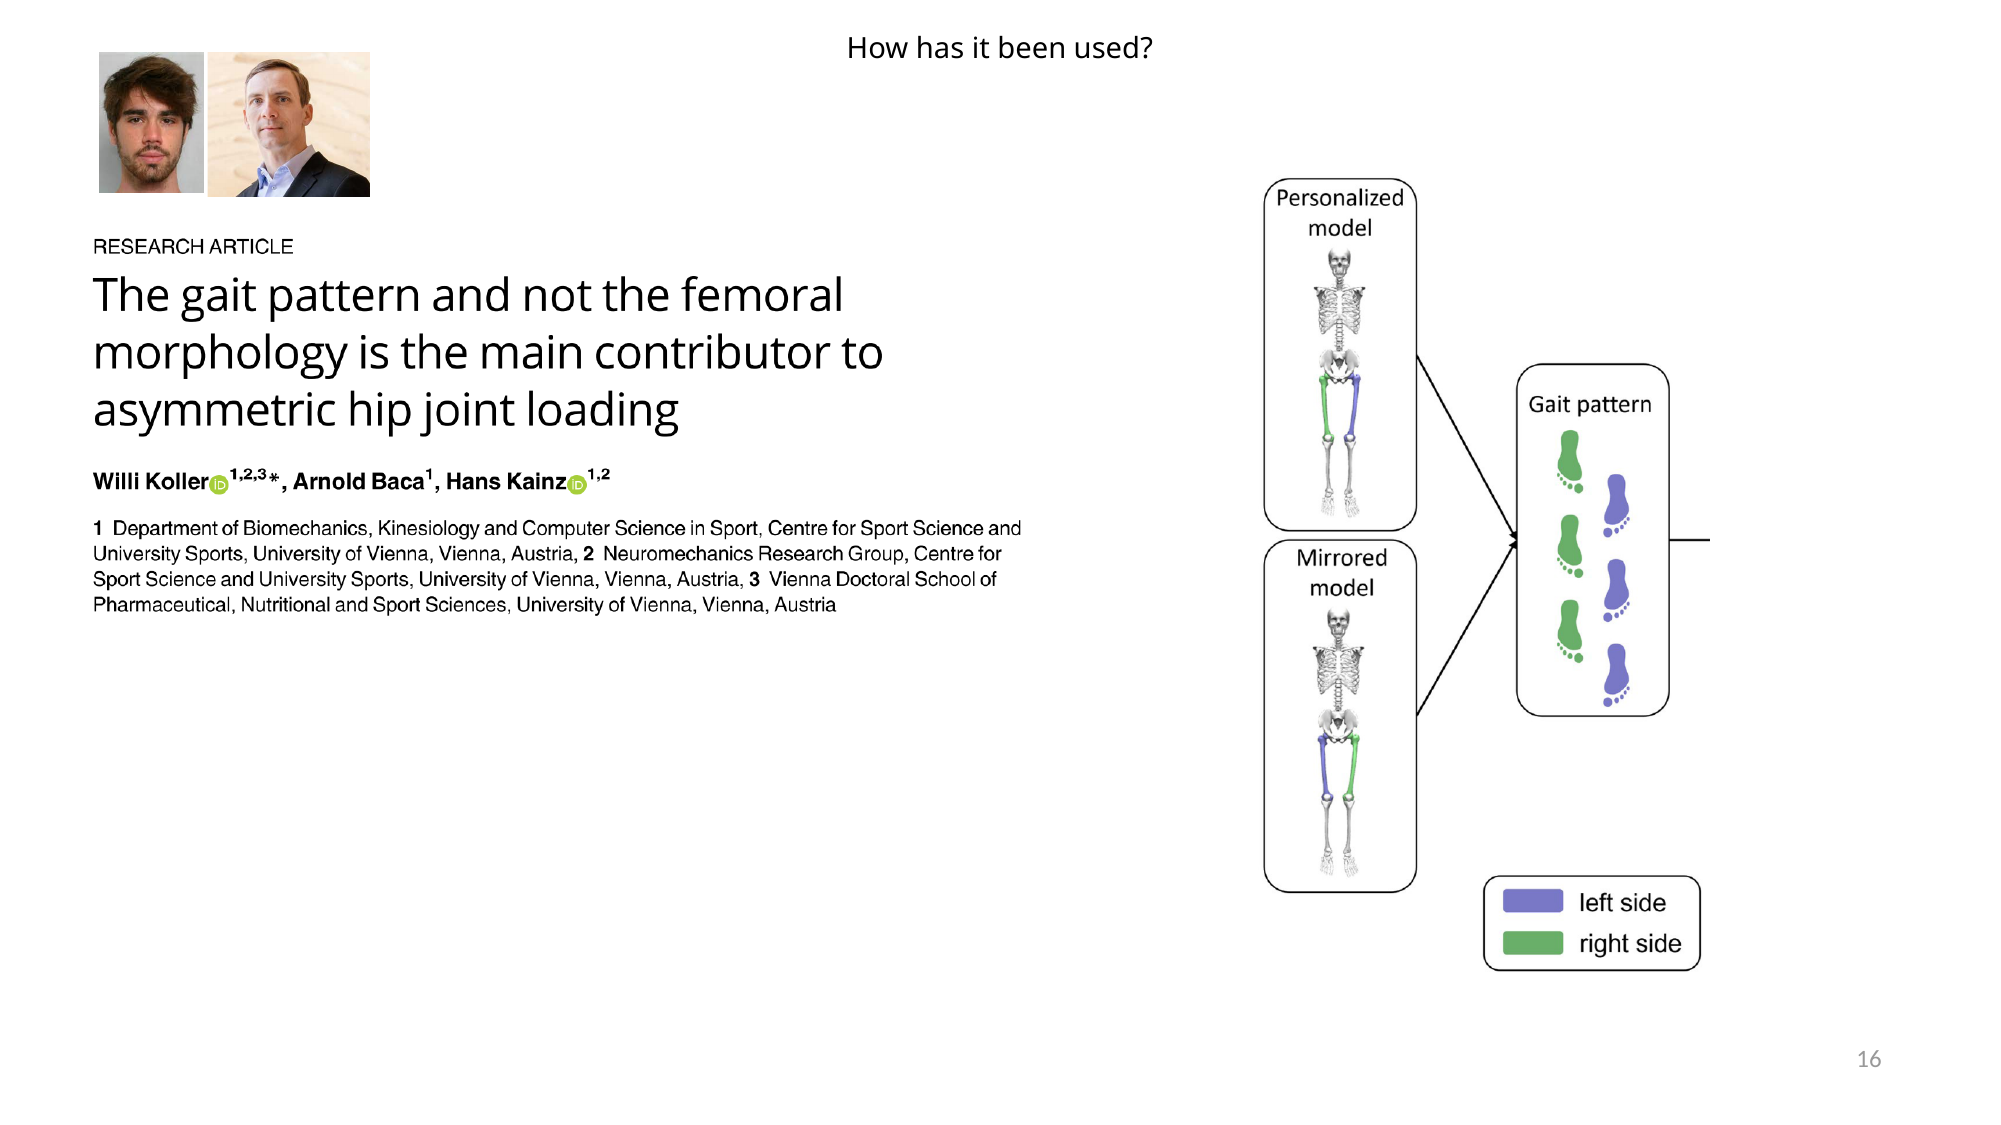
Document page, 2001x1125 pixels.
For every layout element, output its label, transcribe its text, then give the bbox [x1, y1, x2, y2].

picture [99, 52, 204, 193]
picture [207, 52, 370, 197]
text_box How has it been used? [335, 22, 1665, 72]
picture [85, 227, 1063, 632]
picture [1230, 164, 1710, 1000]
slide_number 16 [1375, 1042, 1882, 1103]
